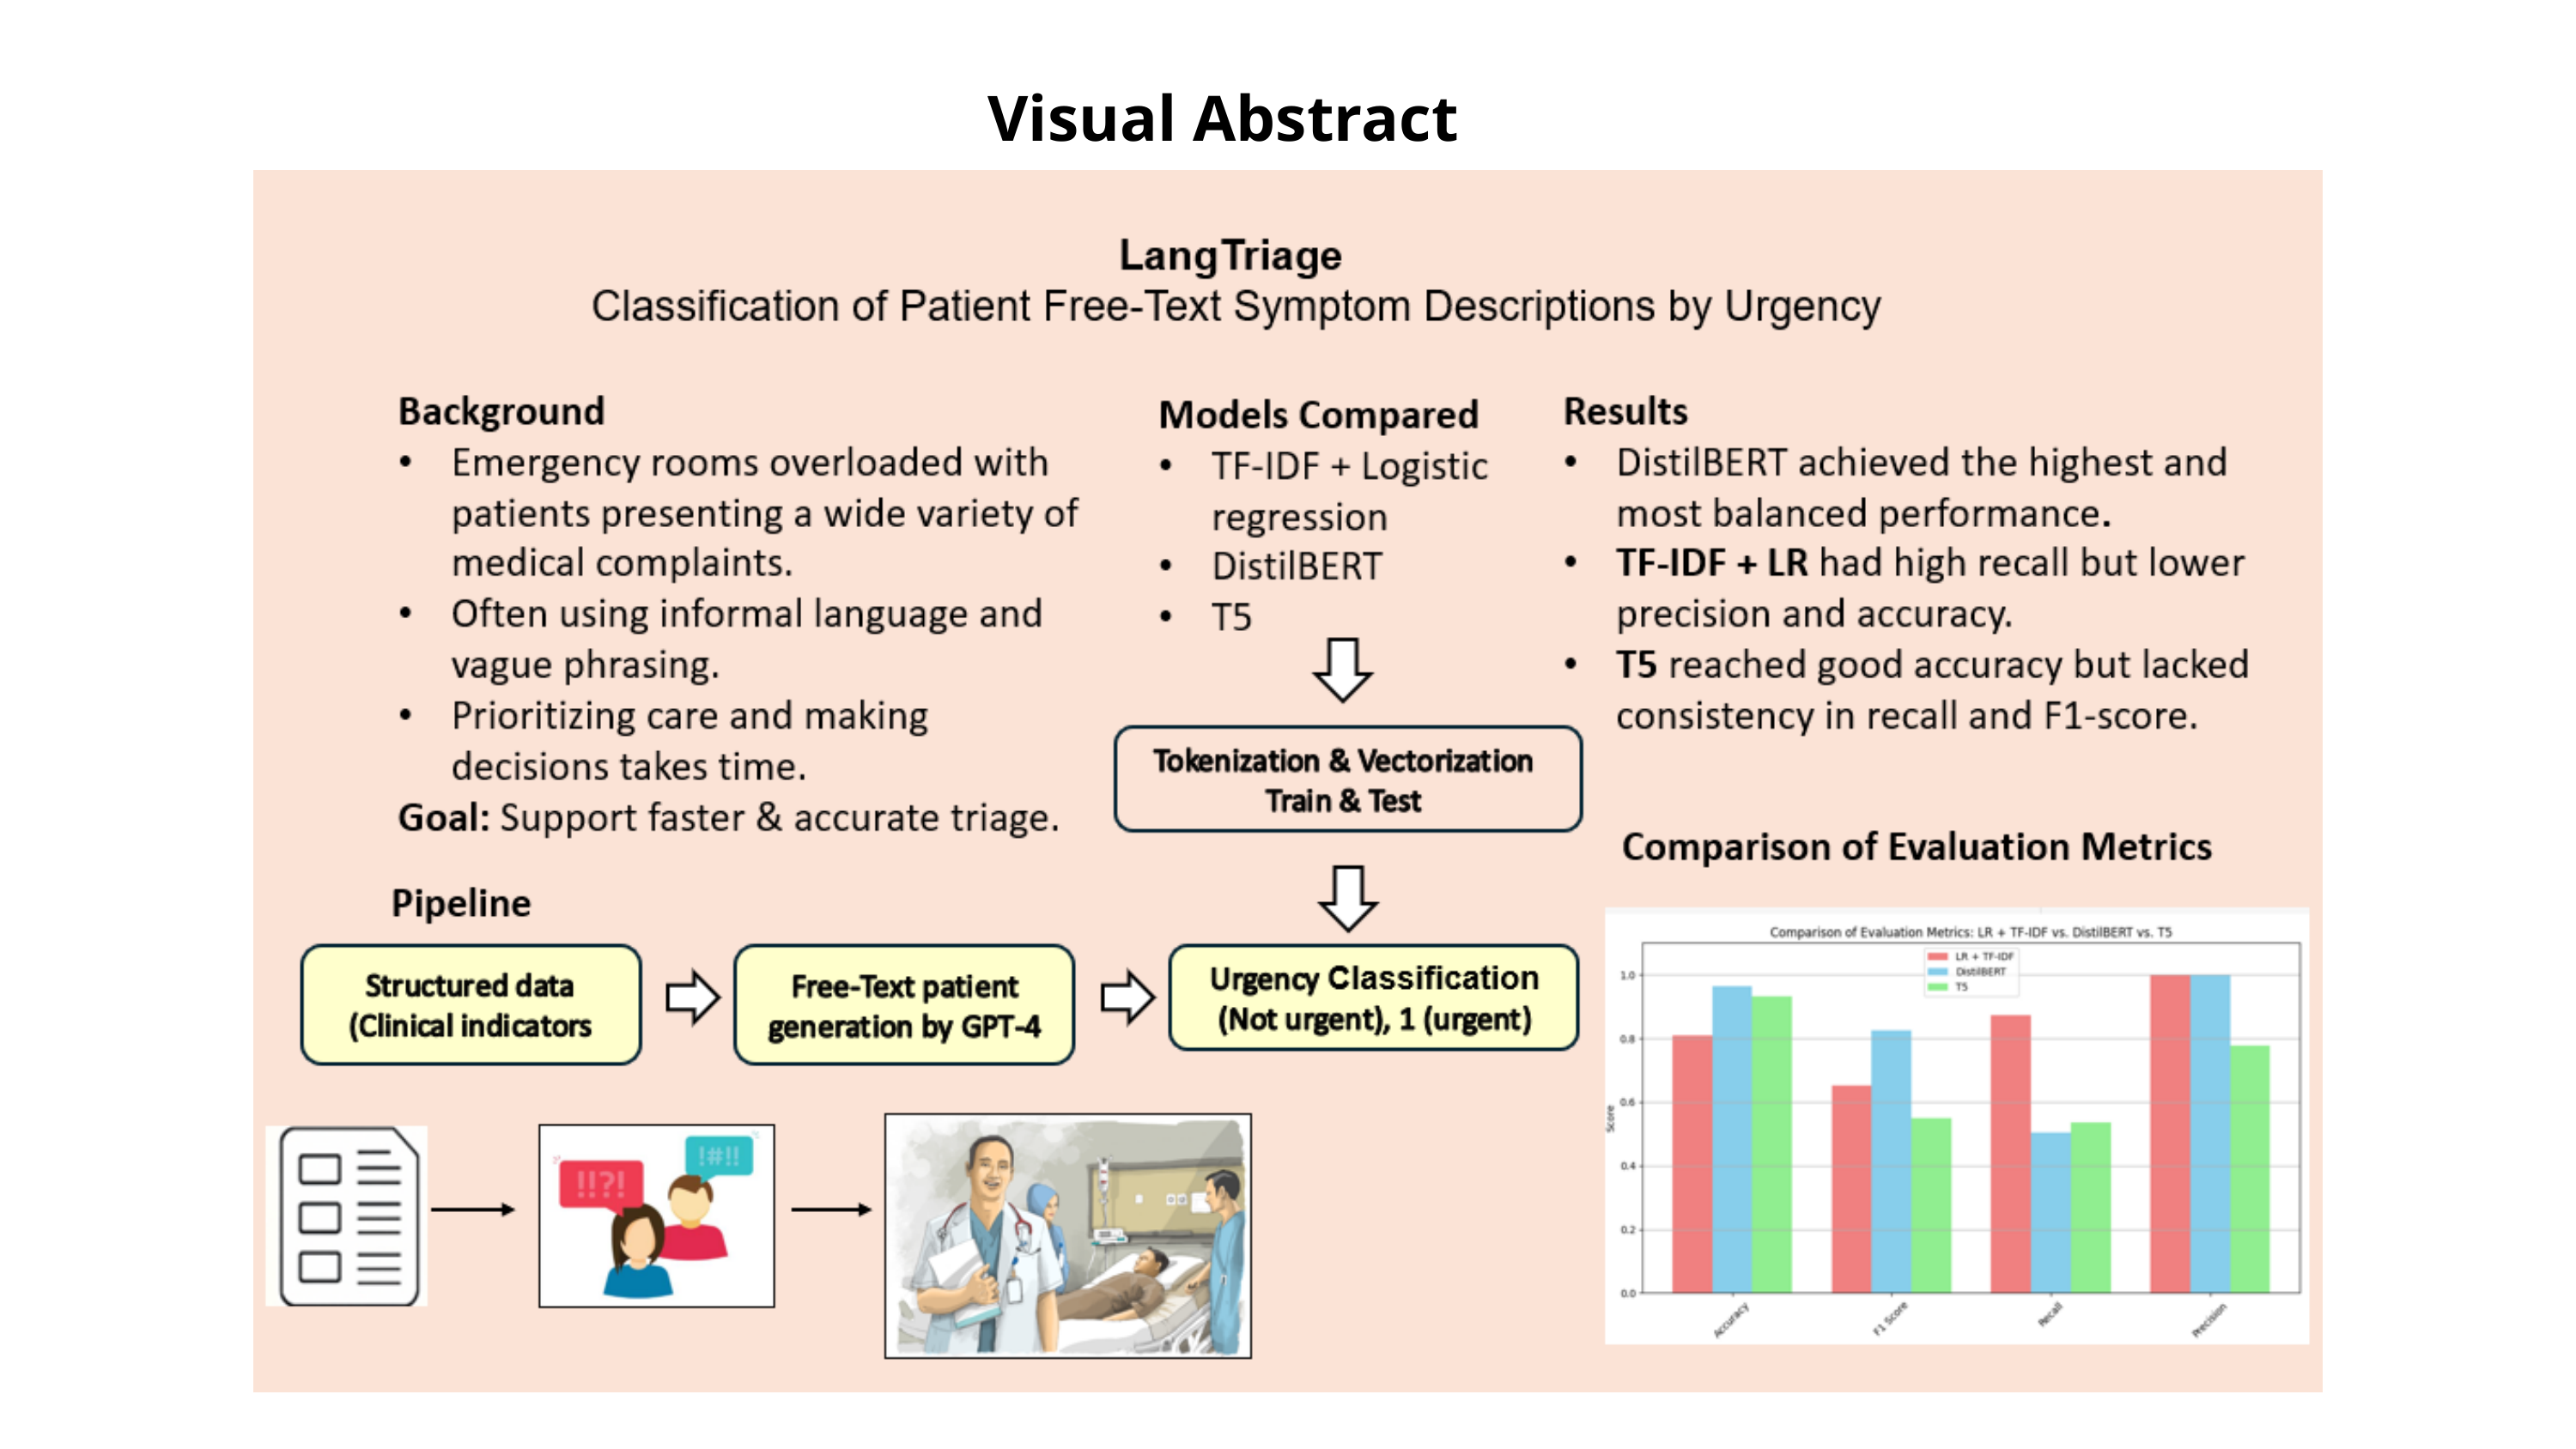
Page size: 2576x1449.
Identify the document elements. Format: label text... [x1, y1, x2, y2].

text_box Visual Abstract [933, 53, 1497, 155]
picture [252, 170, 2324, 1392]
